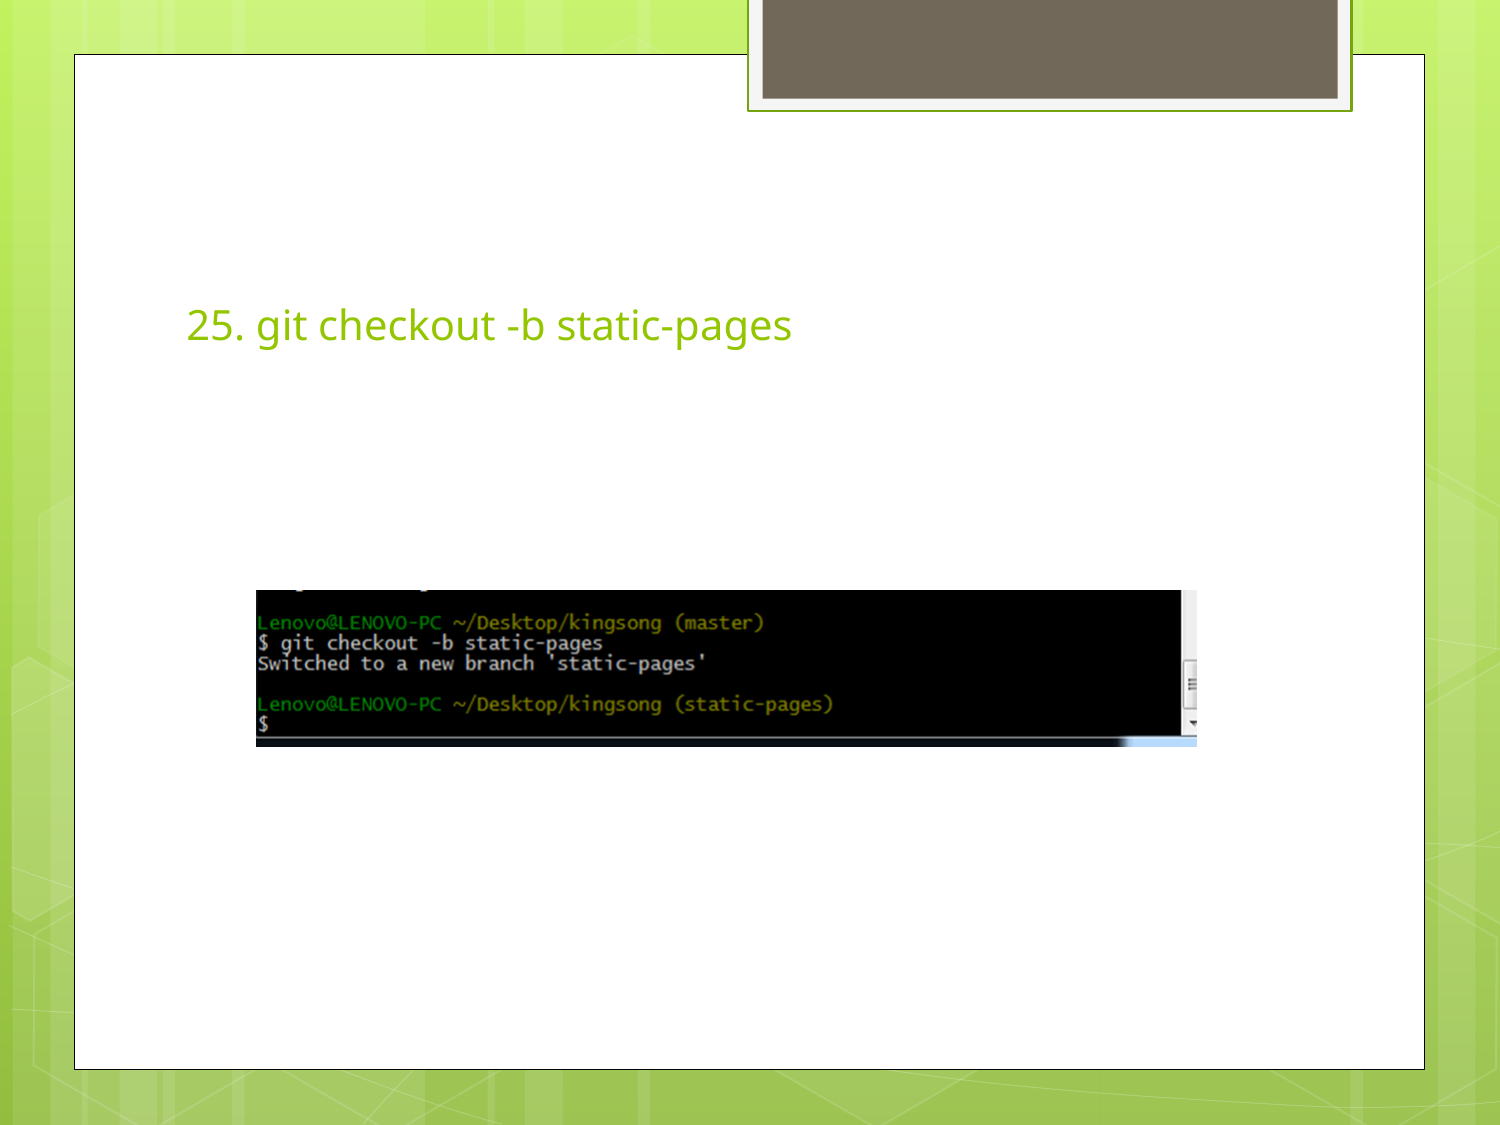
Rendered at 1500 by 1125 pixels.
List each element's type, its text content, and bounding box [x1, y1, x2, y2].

title 25. git checkout -b static-pages [171, 168, 1324, 357]
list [256, 590, 1198, 748]
